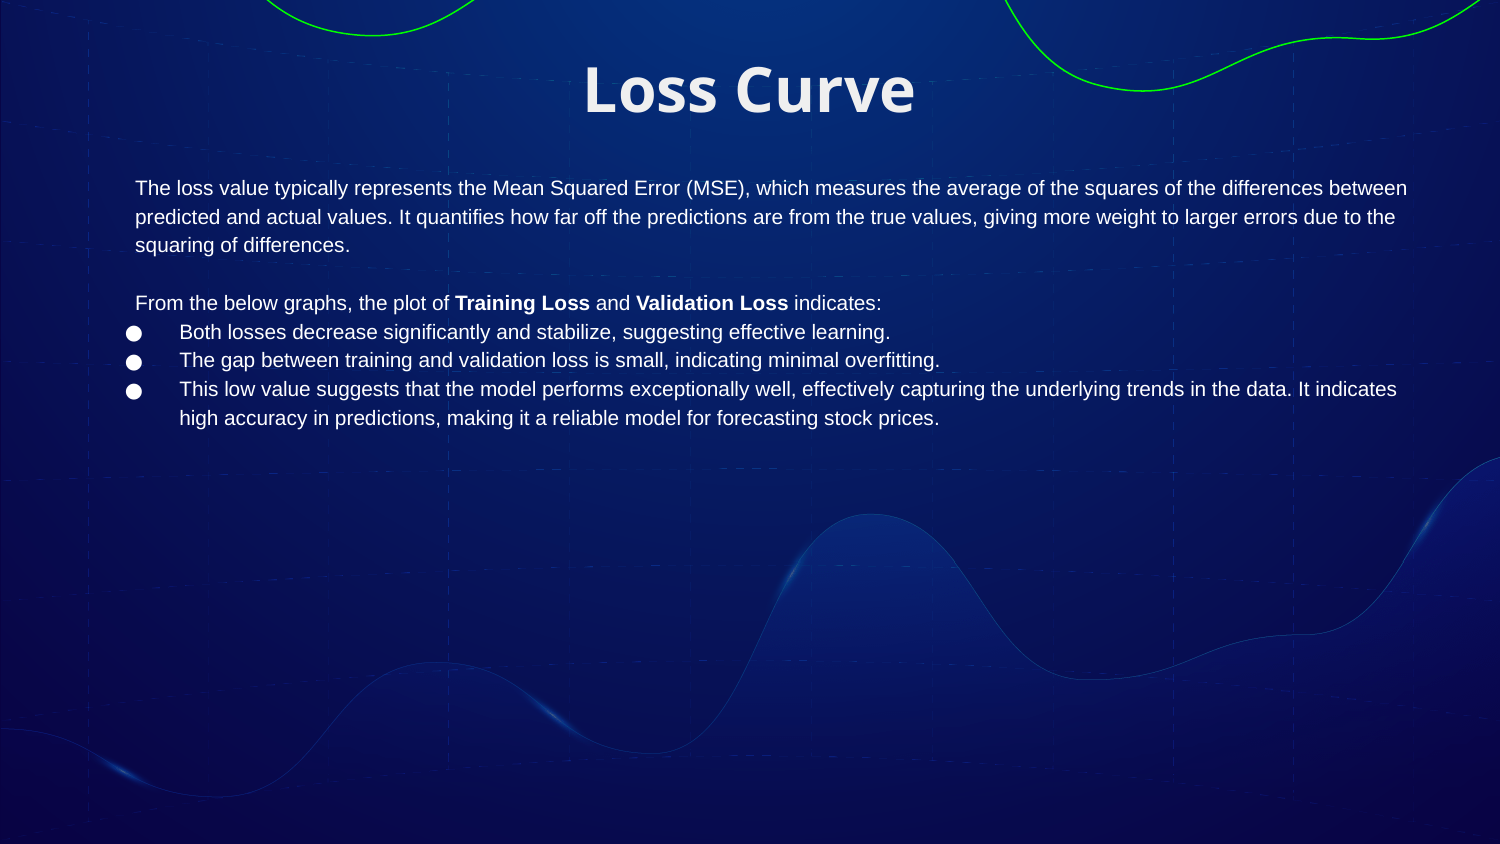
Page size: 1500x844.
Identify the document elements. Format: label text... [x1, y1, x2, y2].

subtitle The loss value typically represents the Mean Squared Error (MSE), which measures the average of the squares of the differences between predicted and actual values. It quantifies how far off the predictions are from the true values, giving more weight to larger errors due to the squaring of differences. From the below graphs, the plot of Training Loss and Validation Loss indicates: Both losses decrease significantly and stabilize, suggesting effective learning. The gap between training and validation loss is small, indicating minimal overfitting. This low value suggests that the model performs exceptionally well, effectively capturing the underlying trends in the data. It indicates high accuracy in predictions, making it a reliable model for forecasting stock prices. [90, 102, 1448, 796]
title Loss Curve [118, 35, 1382, 130]
